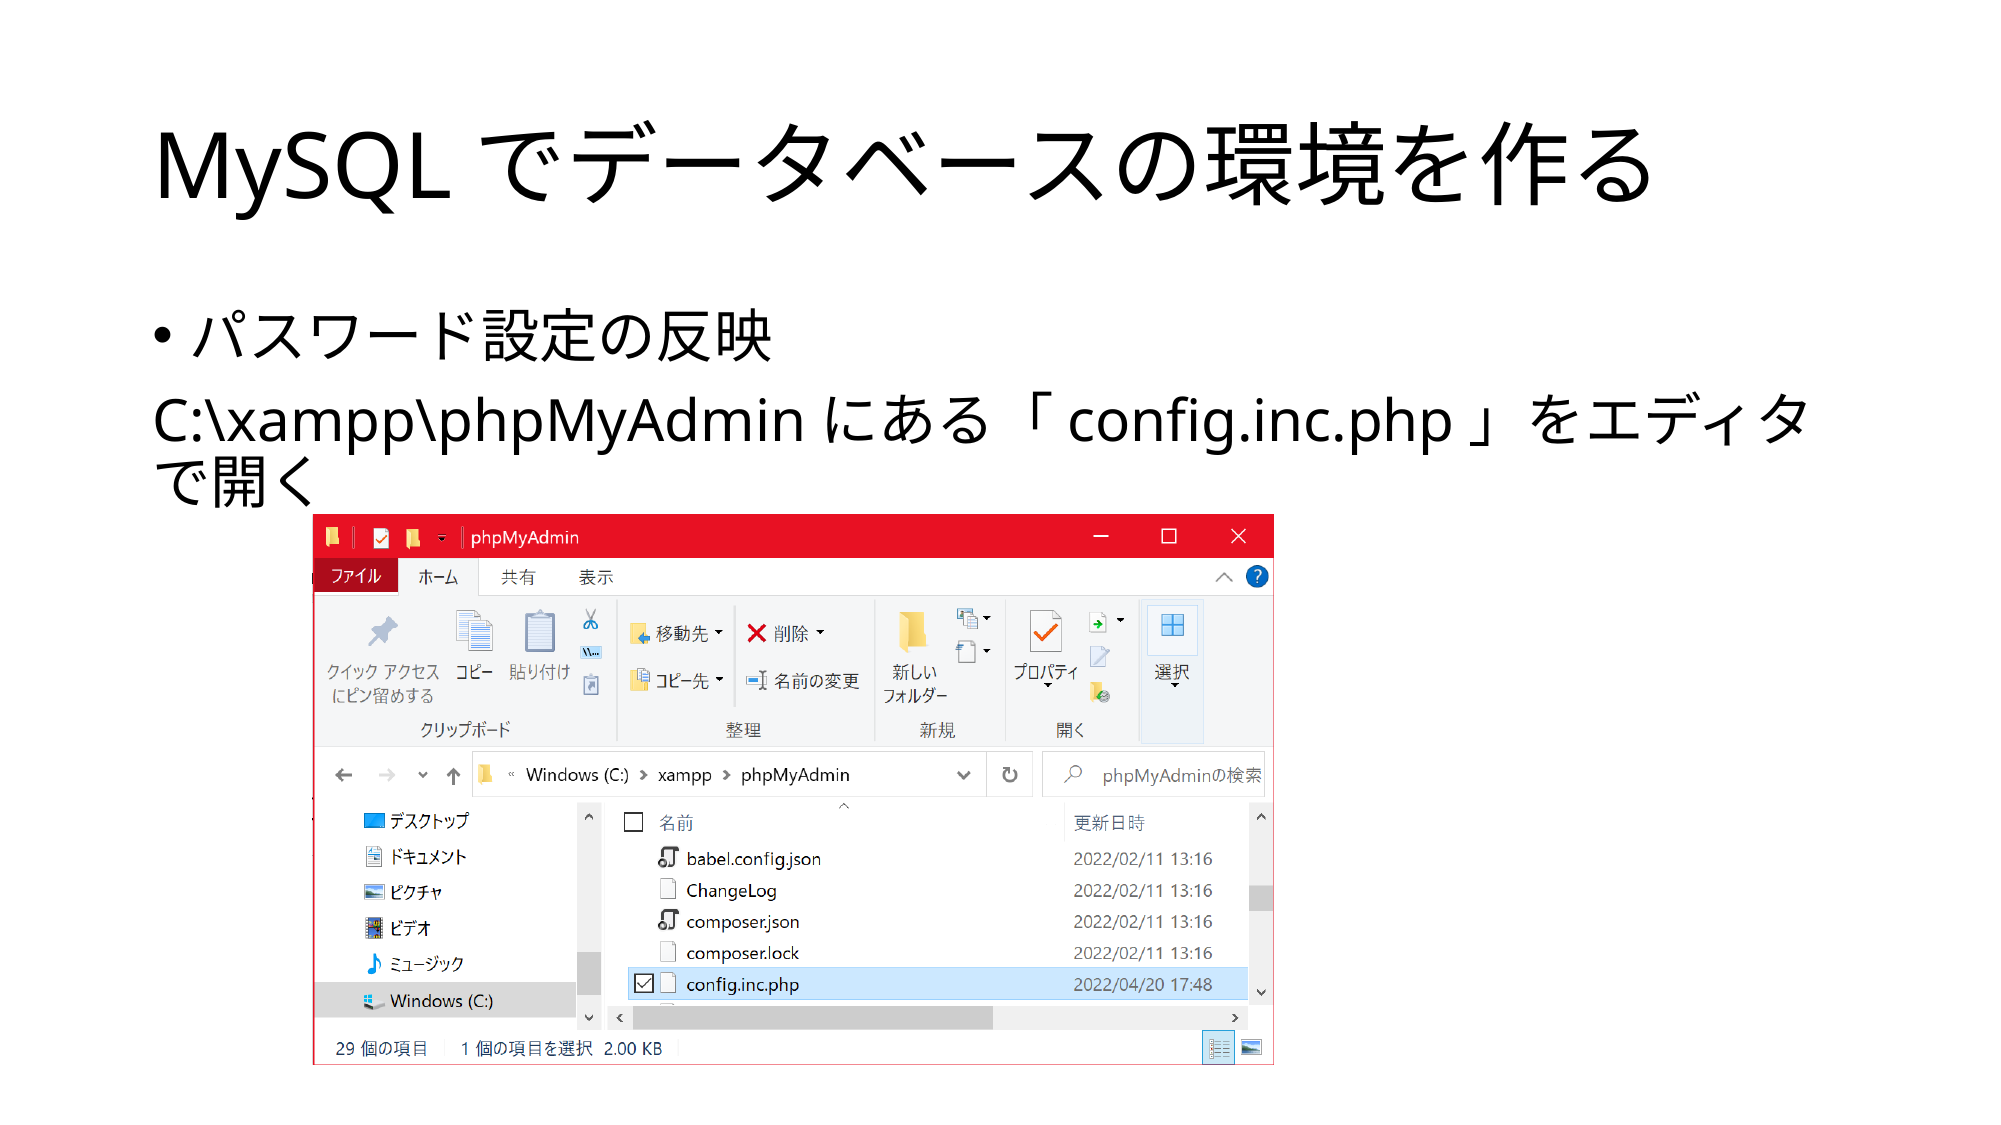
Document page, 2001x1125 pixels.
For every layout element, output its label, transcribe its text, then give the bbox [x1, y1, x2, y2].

list パスワード設定の反映 C:\xampp\phpMyAdminにある「config.inc.php」をエディタで開く [137, 299, 1863, 1014]
title MySQLでデータベースの環境を作る [137, 59, 1863, 278]
picture [312, 514, 1274, 1066]
